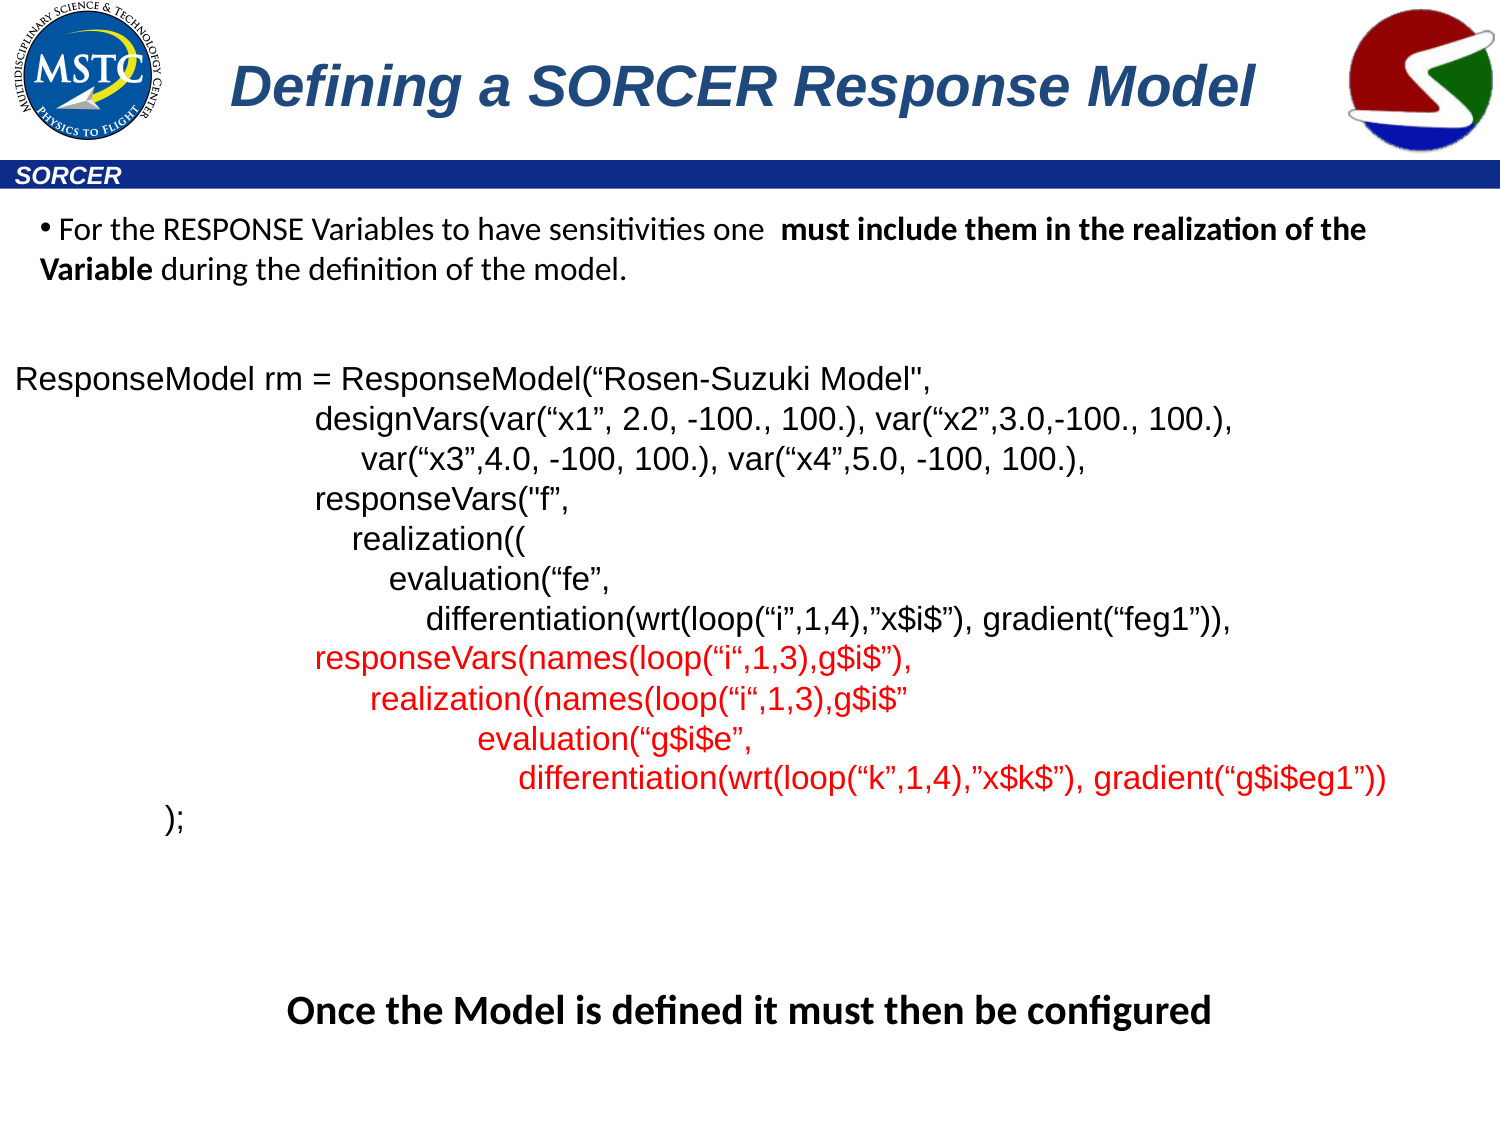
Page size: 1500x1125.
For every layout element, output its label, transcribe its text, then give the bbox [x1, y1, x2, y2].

text_box For the RESPONSE Variables to have sensitivities one must include them in the realization of the Variable during the definition of the model. [24, 199, 1425, 295]
text_box Once the Model is defined it must then be configured [50, 975, 1450, 1040]
title Defining a SORCER Response Model [162, 2, 1325, 164]
picture [1347, 7, 1495, 154]
picture [12, 0, 163, 148]
text_box ResponseModel rm = ResponseModel(“Rosen-Suzuki Model", designVars(var(“x1”, 2.0, -100., 100.), var(“x2”,3.0,-100., 100.), var(“x3”,4.0, -100, 100.), var(“x4”,5.0, -100, 100.), responseVars("f”, realization(( evaluation(“fe”, differentiation(wrt(loop(“i”,1,4),”x$i$”), gradient(“feg1”)), responseVars(names(loop(“i“,1,3),g$i$”), realization((names(loop(“i“,1,3),g$i$” evaluation(“g$i$e”, differentiation(wrt(loop(“k”,1,4),”x$k$”), gradient(“g$i$eg1”)) ); [0, 349, 1463, 884]
